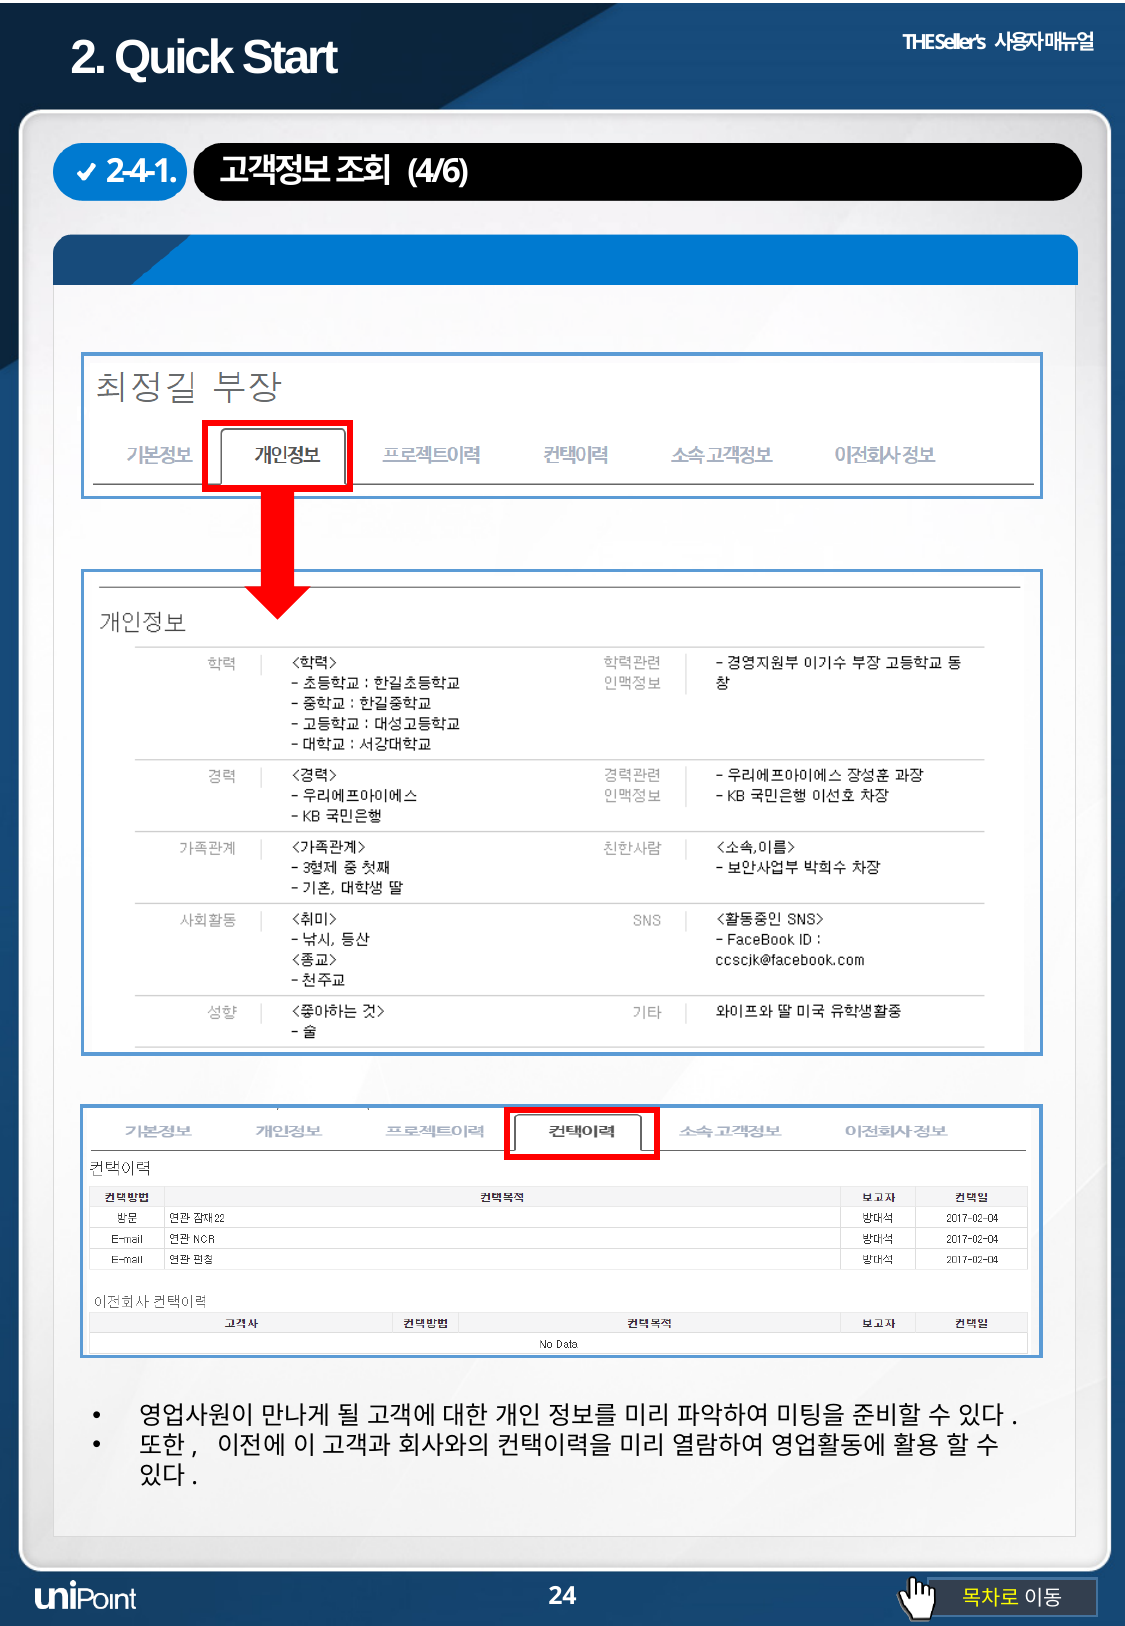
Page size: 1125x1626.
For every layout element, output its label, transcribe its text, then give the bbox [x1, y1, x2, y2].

text_box [259, 494, 296, 576]
text_box [81, 1105, 1042, 1358]
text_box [54, 285, 1075, 1536]
picture [0, 3, 1125, 1626]
text_box [81, 353, 1043, 498]
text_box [875, 1569, 1097, 1625]
text_box [296, 569, 1043, 1055]
text_box 영업사원이 만나게 될 고객에 대한 개인 정보를 미리 파악하여 미팅을 준비할 수 있다. 또한, 이전에 이 고객과 회사와의 컨택이력을 미리 열람하여 영업활동에 활용 할 수 있다. [77, 1392, 1031, 1497]
text_box [81, 569, 259, 1055]
text_box 2-4-1. 고객정보 조회 (4/6) [99, 151, 809, 195]
